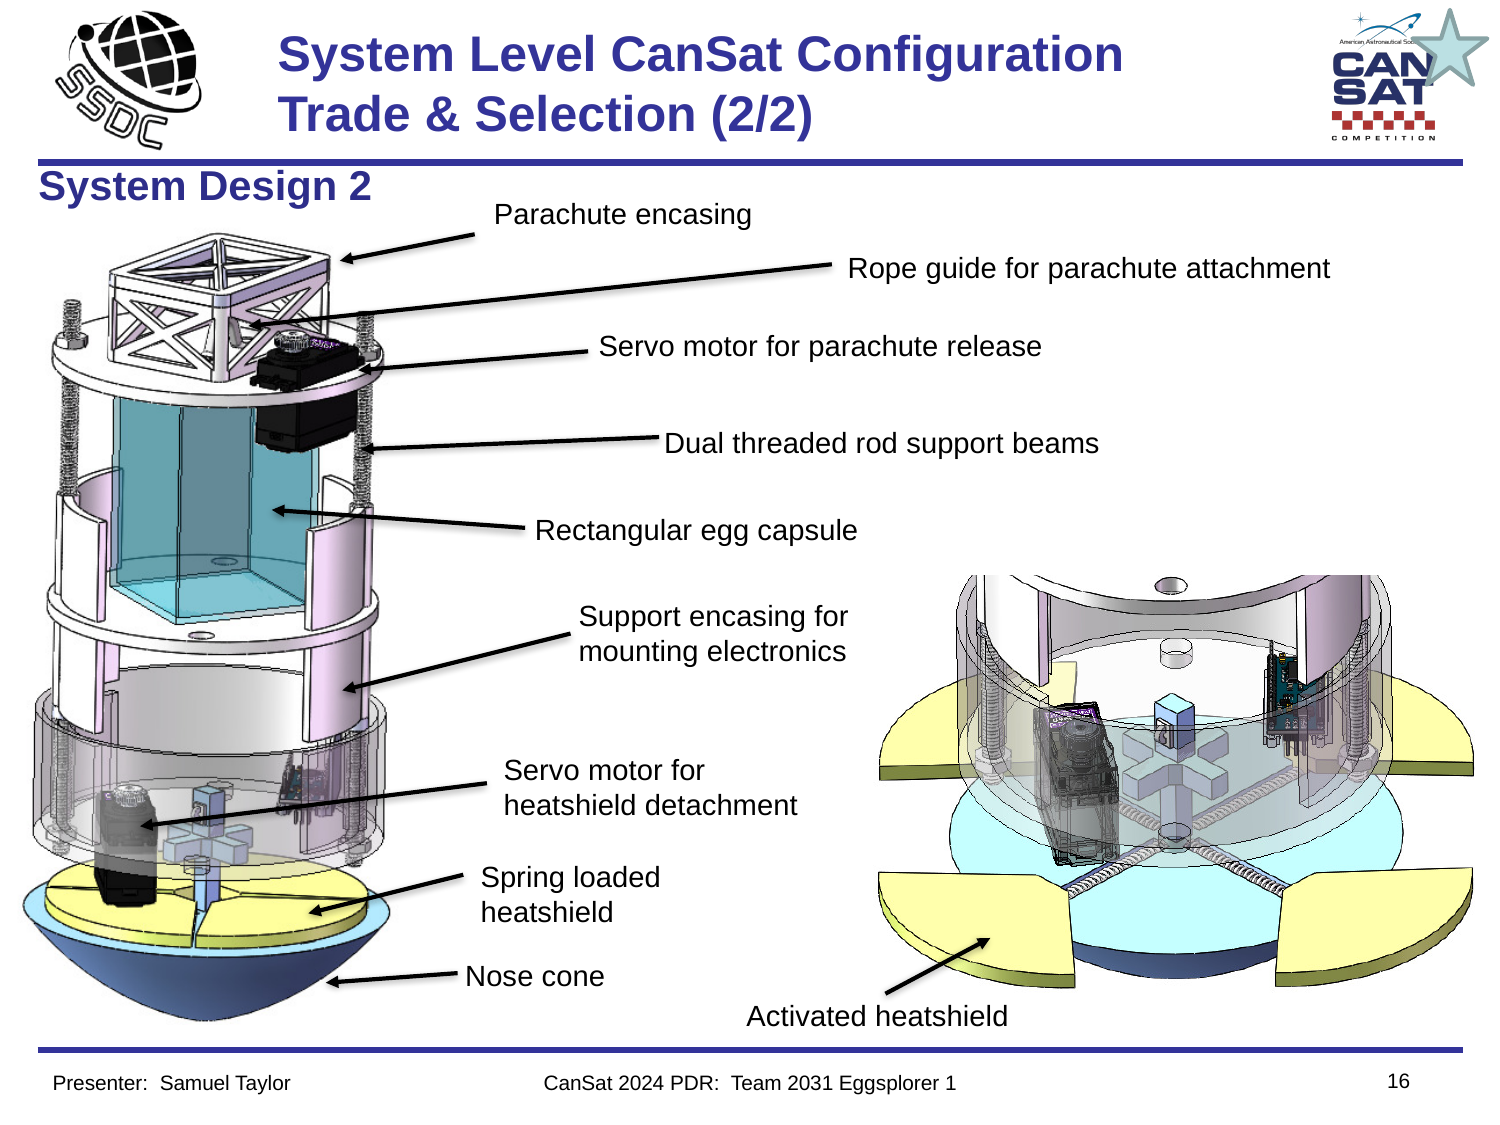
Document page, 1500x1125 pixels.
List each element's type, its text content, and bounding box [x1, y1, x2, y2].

text_box Nose cone [450, 949, 788, 1000]
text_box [139, 782, 488, 827]
text_box Activated heatshield [731, 989, 1069, 1040]
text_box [271, 509, 526, 529]
picture [1322, 12, 1447, 148]
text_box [308, 874, 464, 914]
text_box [325, 972, 458, 983]
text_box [885, 937, 991, 994]
slide_number 16 [1312, 1059, 1425, 1100]
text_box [339, 234, 475, 261]
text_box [357, 351, 589, 371]
picture [861, 575, 1494, 1011]
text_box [248, 264, 833, 327]
title System Level CanSat Configuration Trade & Selection (2/2) [266, 12, 1238, 150]
text_box Support encasing for mounting electronics [563, 589, 856, 675]
text_box System Design 2 [10, 143, 392, 212]
picture [0, 213, 443, 1042]
text_box Servo motor for heatshield detachment [488, 743, 826, 829]
text_box Dual threaded rod support beams [649, 417, 1189, 468]
text_box Spring loaded heatshield [465, 851, 803, 936]
picture [10, 6, 263, 153]
text_box Parachute encasing [479, 188, 816, 238]
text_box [360, 436, 660, 450]
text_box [342, 633, 571, 691]
text_box Presenter: Samuel Taylor [37, 1062, 413, 1103]
text_box Rope guide for parachute attachment [832, 241, 1390, 292]
footer CanSat 2024 PDR: Team 2031 Eggsplorer 1 [450, 1062, 1050, 1103]
text_box Servo motor for parachute release [583, 319, 1087, 370]
text_box Rectangular egg capsule [519, 503, 917, 554]
text_box [1412, 9, 1488, 85]
